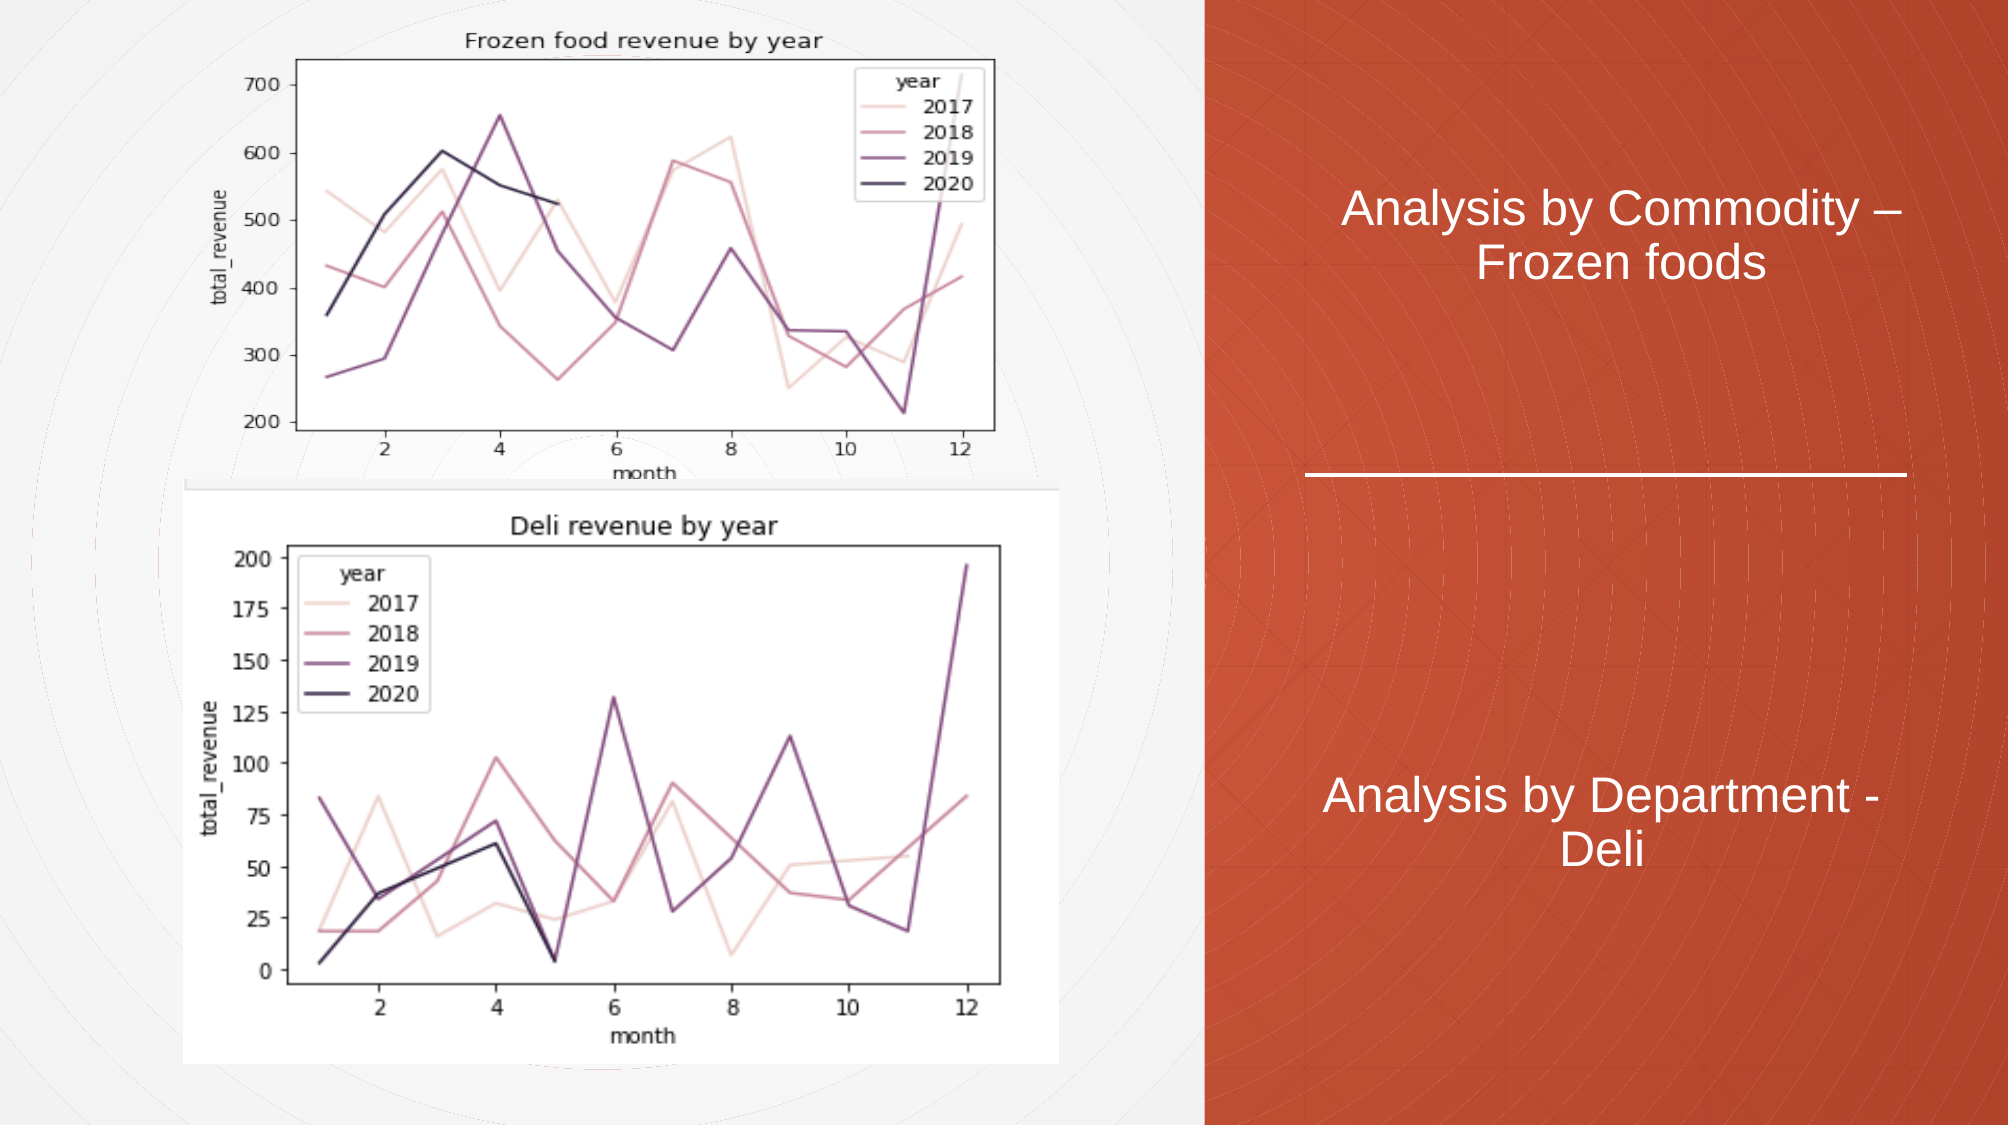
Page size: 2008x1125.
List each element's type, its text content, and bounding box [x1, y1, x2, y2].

picture [183, 0, 1084, 1064]
title Analysis by Commodity – Frozen foods [1301, 119, 1942, 480]
list Analysis by Department - Deli [1301, 598, 1902, 974]
